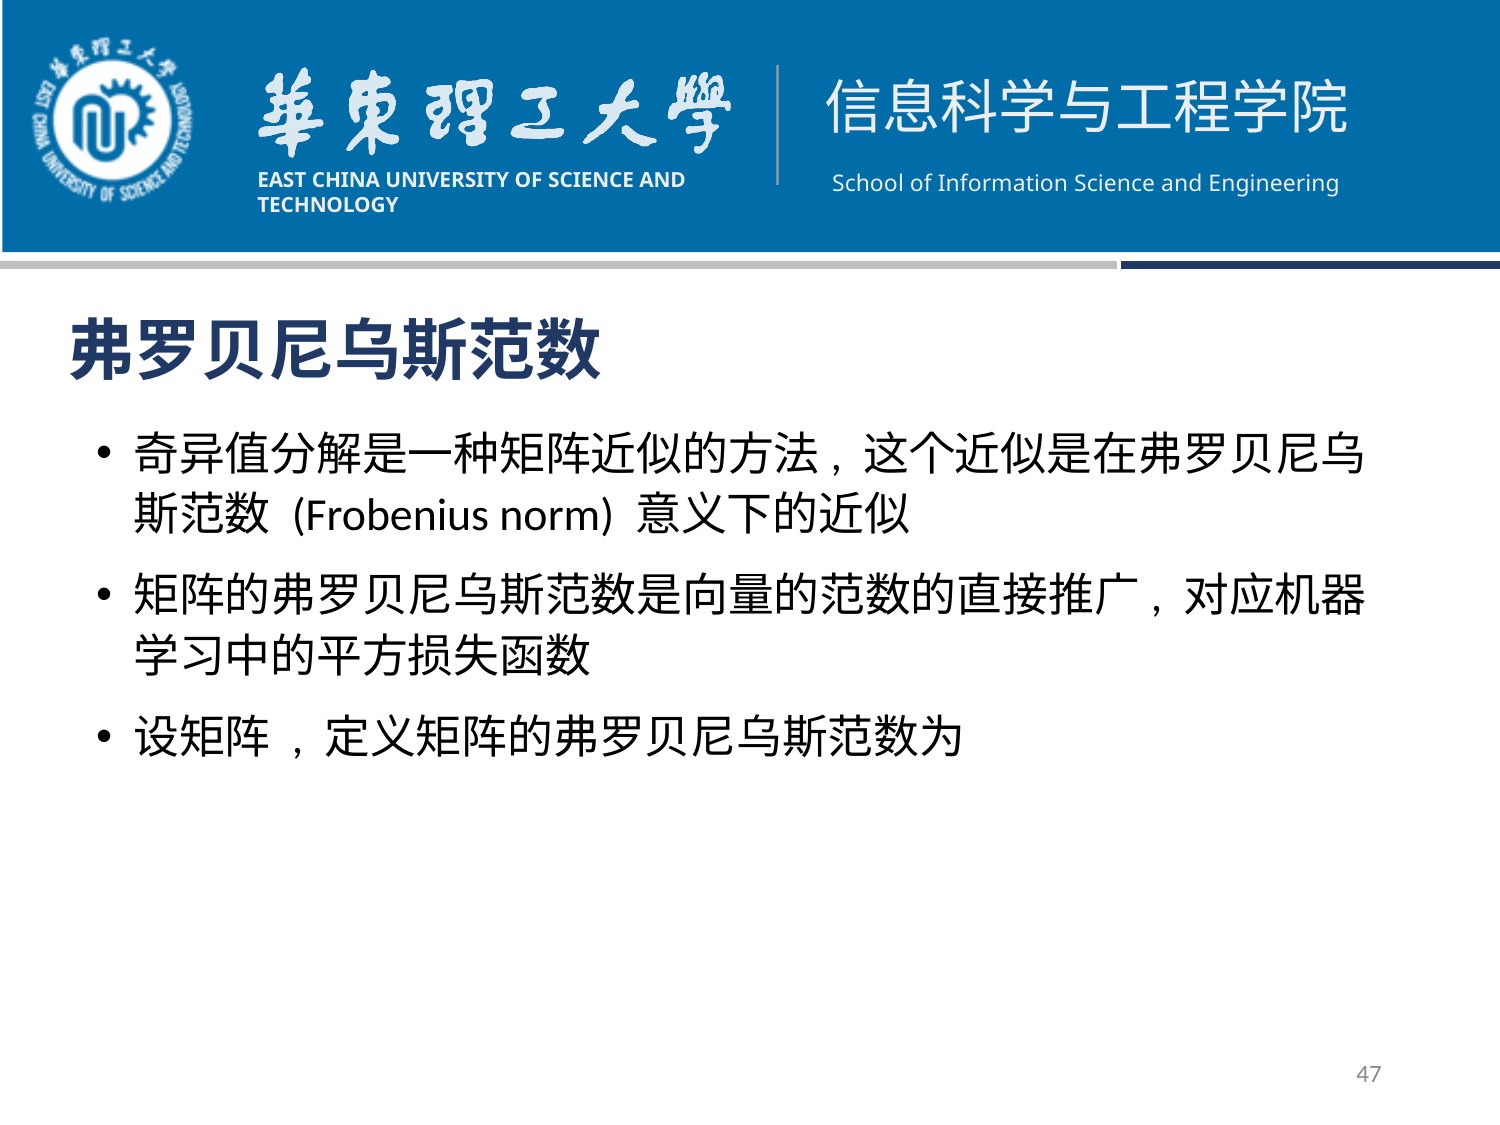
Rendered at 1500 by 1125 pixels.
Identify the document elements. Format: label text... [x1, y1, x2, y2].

text_box 弗罗贝尼乌斯范数 [56, 271, 1419, 435]
picture [22, 32, 202, 214]
slide_number 47 [1059, 1042, 1397, 1103]
